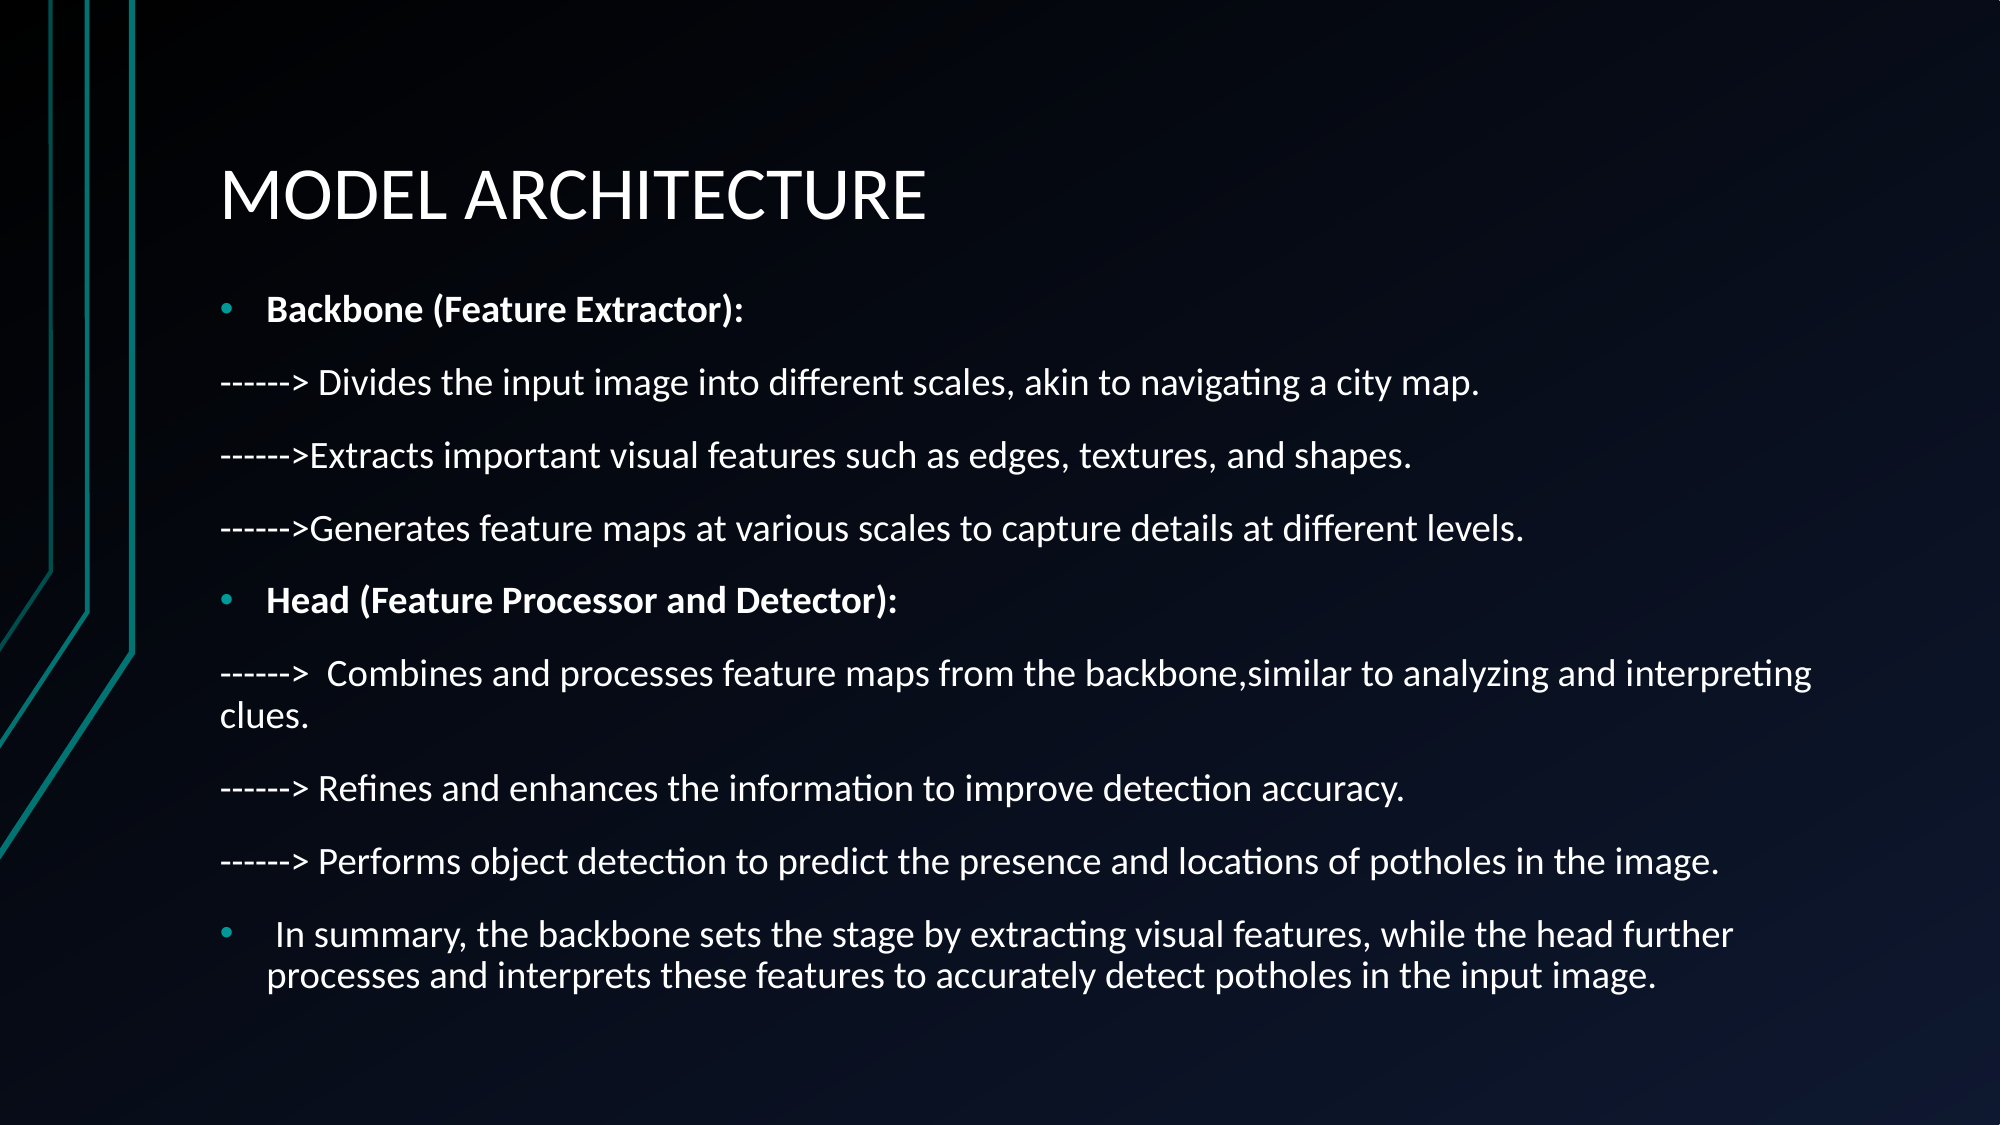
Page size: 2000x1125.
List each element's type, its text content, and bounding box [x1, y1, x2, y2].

list Backbone (Feature Extractor): ------> Divides the input image into different scales, akin to navigating a city map. ------>Extracts important visual features such as edges, textures, and shapes. ------>Generates feature maps at various scales to capture details at different levels. Head (Feature Processor and Detector): ------> Combines and processes feature maps from the backbone,similar to analyzing and interpreting clues. ------> Refines and enhances the information to improve detection accuracy. ------> Performs object detection to predict the presence and locations of potholes in the image. In summary, the backbone sets the stage by extracting visual features, while the head further processes and interprets these features to accurately detect potholes in the input image. [199, 279, 1900, 1012]
title MODEL ARCHITECTURE [199, 45, 1900, 246]
